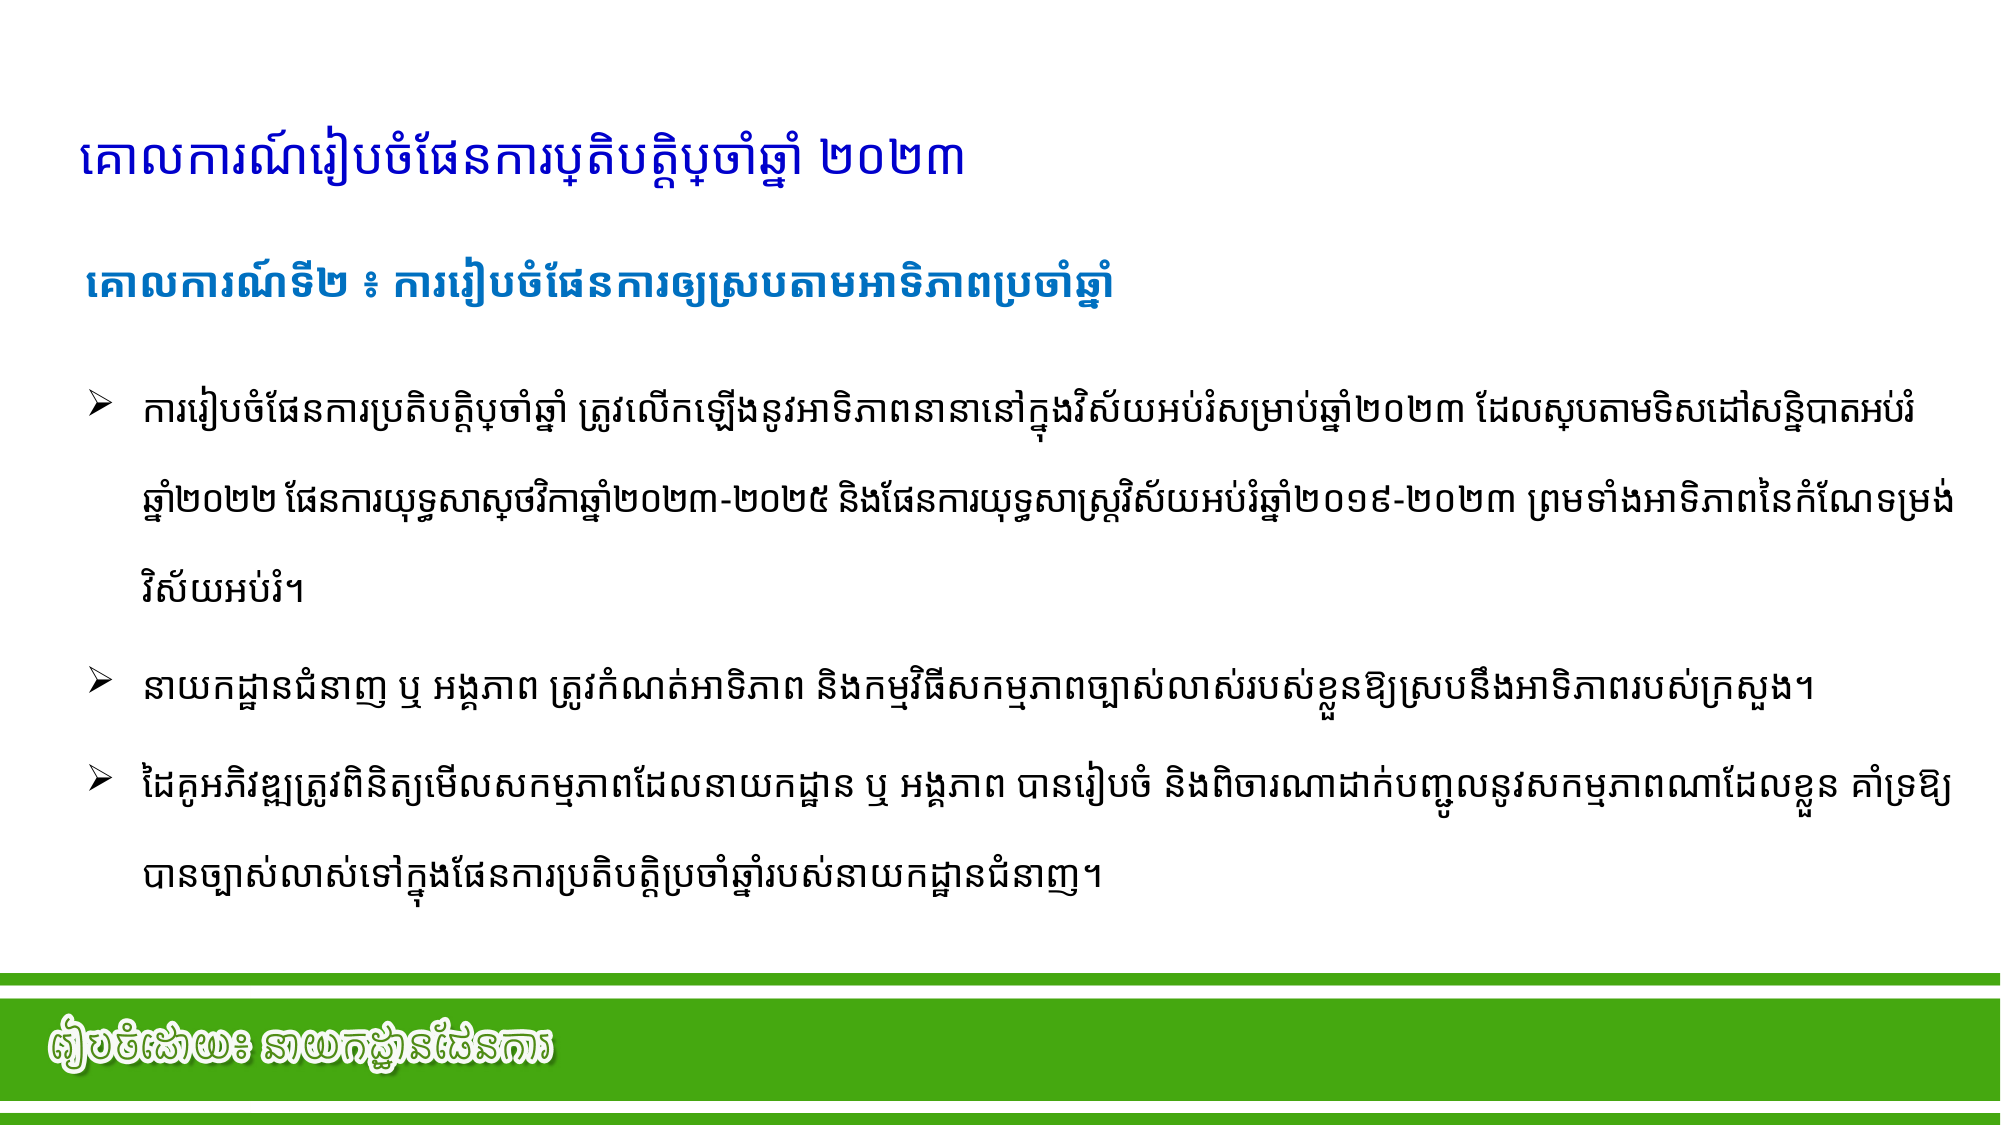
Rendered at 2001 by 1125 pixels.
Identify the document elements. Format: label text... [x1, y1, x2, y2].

picture [0, 0, 2001, 1125]
text_box គោលការណ៍រៀបចំផែនការប្រតិបត្តិប្រចាំឆ្នាំ ២០២៣ [64, 71, 1971, 239]
text_box គោលការណ៍ទី២ ៖ ការរៀបចំផែនការឲ្យស្របតាមអាទិភាពប្រចាំឆ្នាំ ការរៀបចំផែនការប្រតិ‏បត្តិប្រចាំឆ្នាំ ត្រូវលើកឡើងនូវអាទិភាពនានានៅក្នុងវិស័យអប់រំសម្រាប់​ឆ្នាំ២០២៣ ដែល​​ស្រប​តាមទិសដៅសន្និបាតអប់រំឆ្នាំ២០២២ ផែនការយុទ្ធសាស្ត្រថវិកាឆ្នាំ២០២៣-២០២៥ និងផែនការយុទ្ធសាស្ត្រ​វិស័យ​​អប់រំឆ្នាំ២០១៩-២០២៣ ព្រមទាំងអាទិភាពនៃកំណែទម្រង់វិស័យអប់រំ។ នាយកដ្ឋាន​ជំនាញ ឬ អង្គភាព ​ត្រូវ​កំណត់អាទិភាព​ និងកម្មវិធីសកម្មភាព​ច្បាស់លាស់​របស់ខ្លួនឱ្យស្របនឹងអាទិភាពរបស់ក្រសួង។​ ដៃគូអភិវឌ្ឍត្រូវ​ពិនិត្យ​មើលសកម្មភាពដែលនាយកដ្ឋាន ឬ អង្គភាព បានរៀបចំ និងពិចារណាដាក់បញ្ជូលនូវសកម្មភាពណាដែលខ្លួន គាំទ្រ​ឱ្យបាន​ច្បាស់លាស់​ទៅក្នុងផែនការប្រតិបត្តិប្រចាំឆ្នាំរបស់នាយកដ្ឋានជំនាញ។ [70, 239, 1971, 991]
